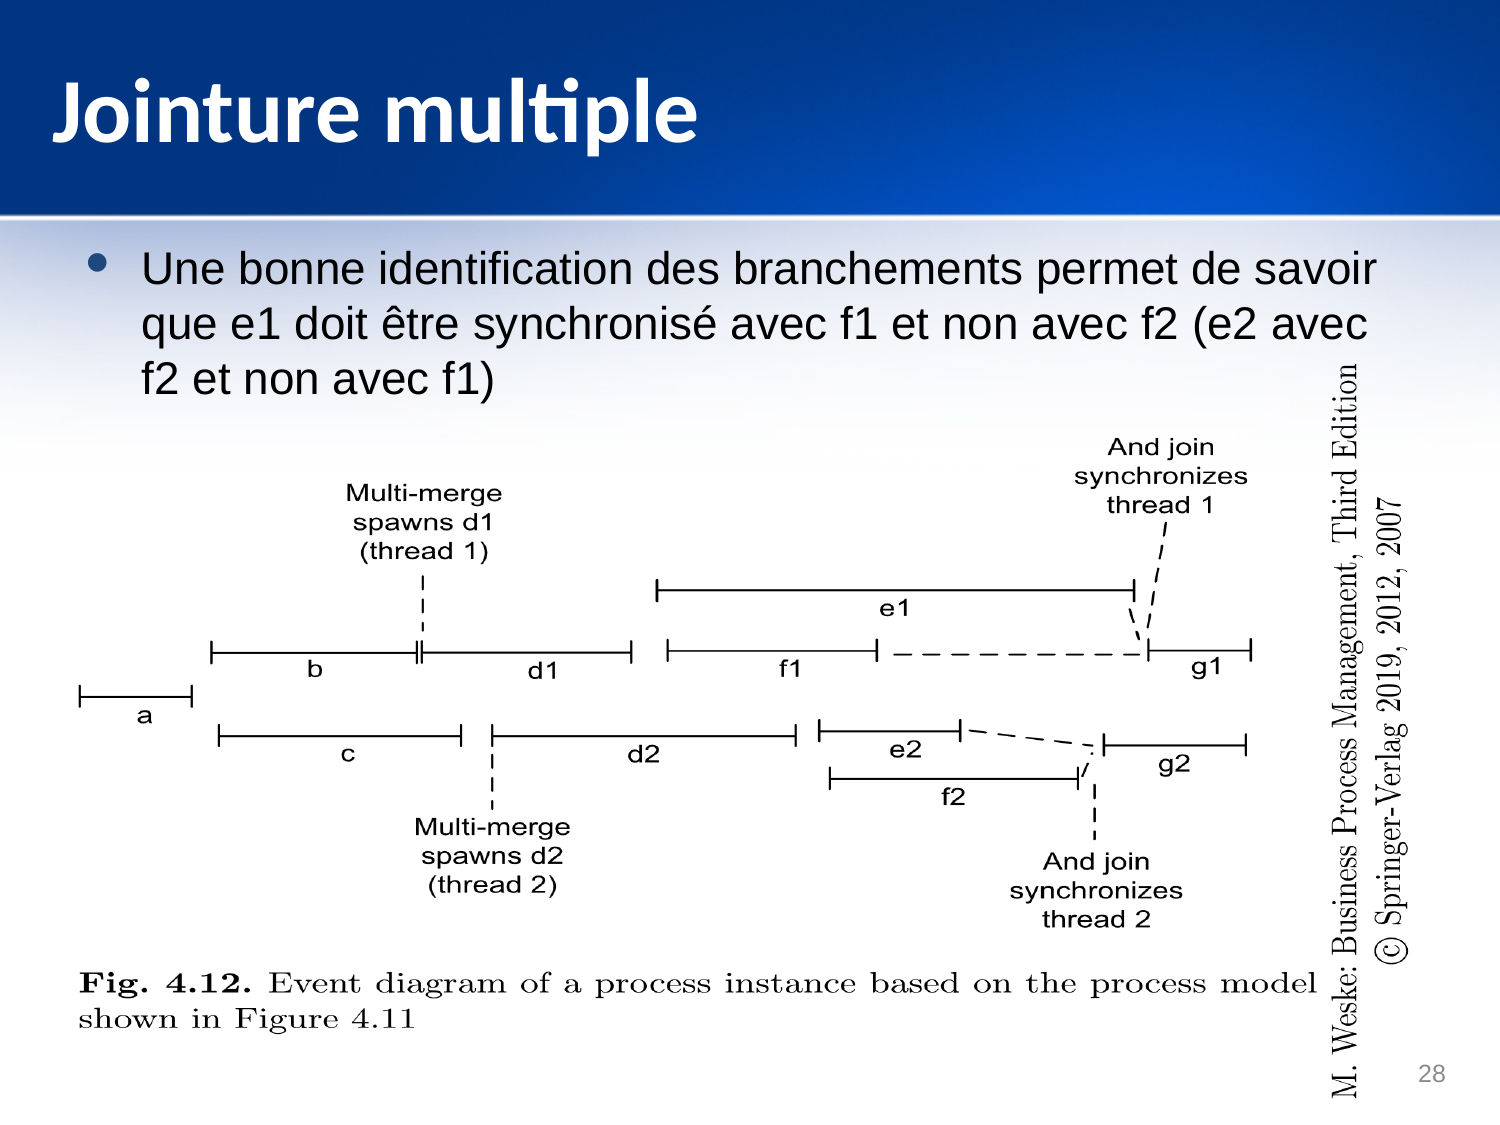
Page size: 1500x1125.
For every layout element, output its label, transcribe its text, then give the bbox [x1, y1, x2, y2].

picture [0, 0, 1500, 1125]
title Jointure multiple [37, 12, 1225, 200]
text_box Une bonne identification des branchements permet de savoir que e1 doit être synchronisé avec f1 et non avec f2 (e2 avec f2 et non avec f1) [70, 231, 1421, 397]
slide_number 28 [1429, 1042, 1462, 1103]
